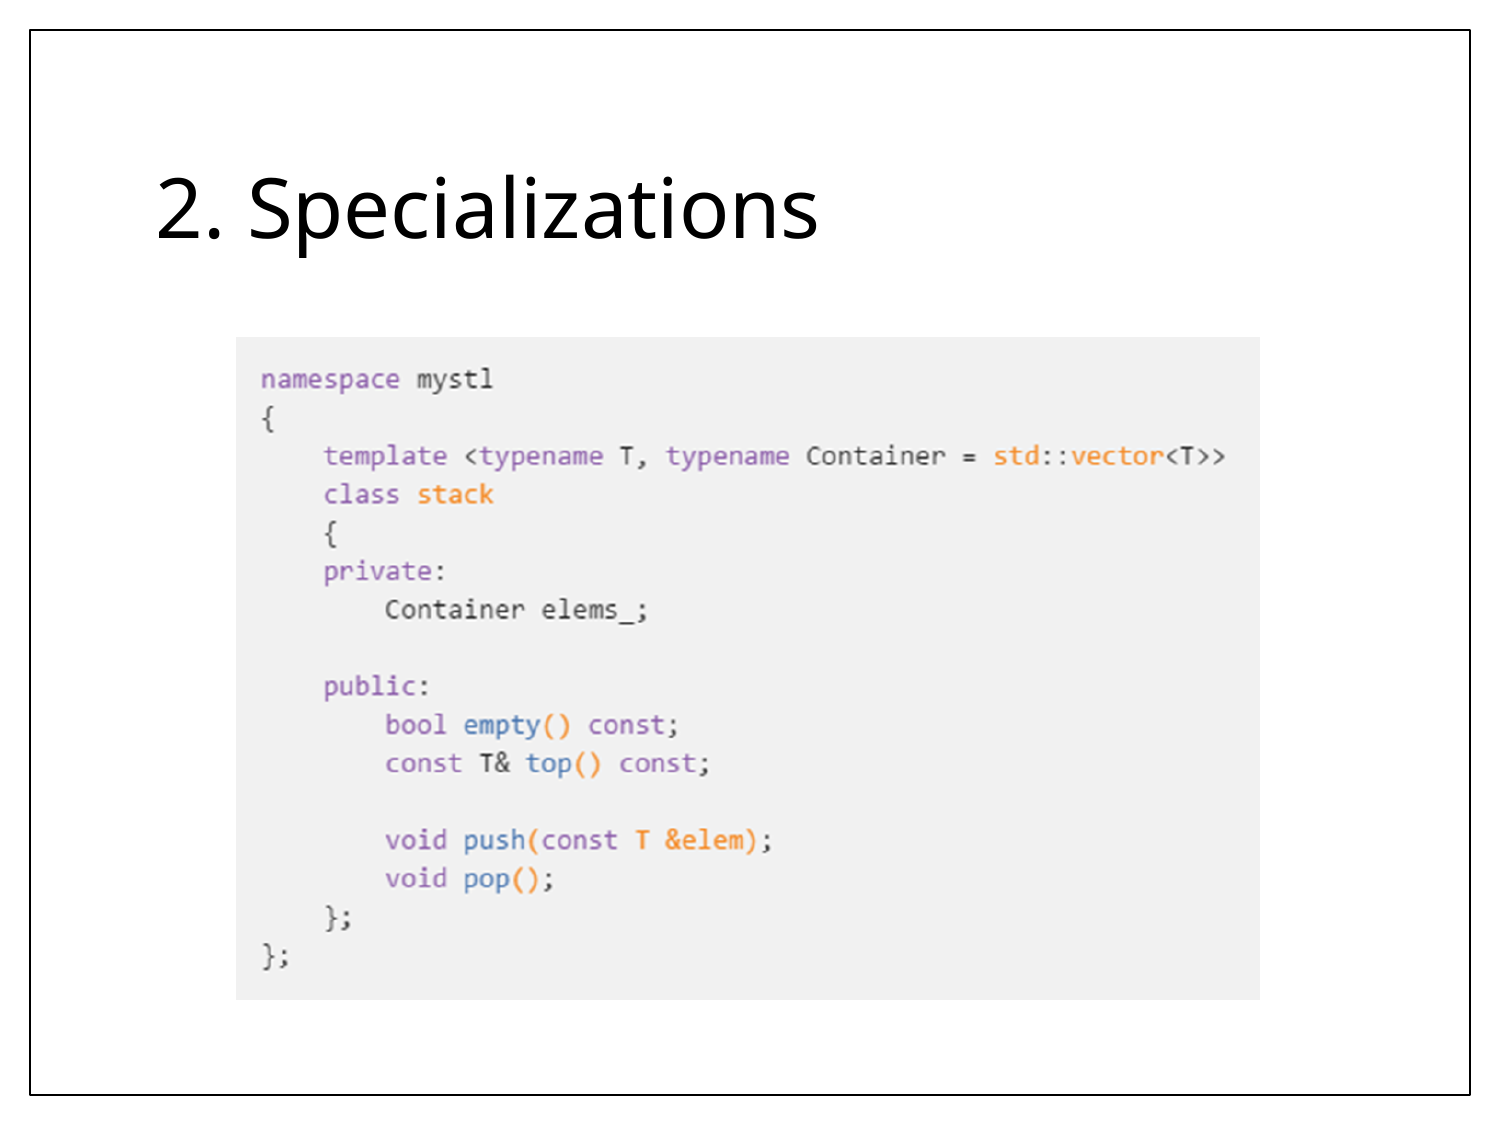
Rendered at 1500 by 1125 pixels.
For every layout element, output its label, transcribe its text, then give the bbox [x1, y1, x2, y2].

title 2. Specializations [140, 99, 1356, 323]
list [236, 337, 1260, 1001]
